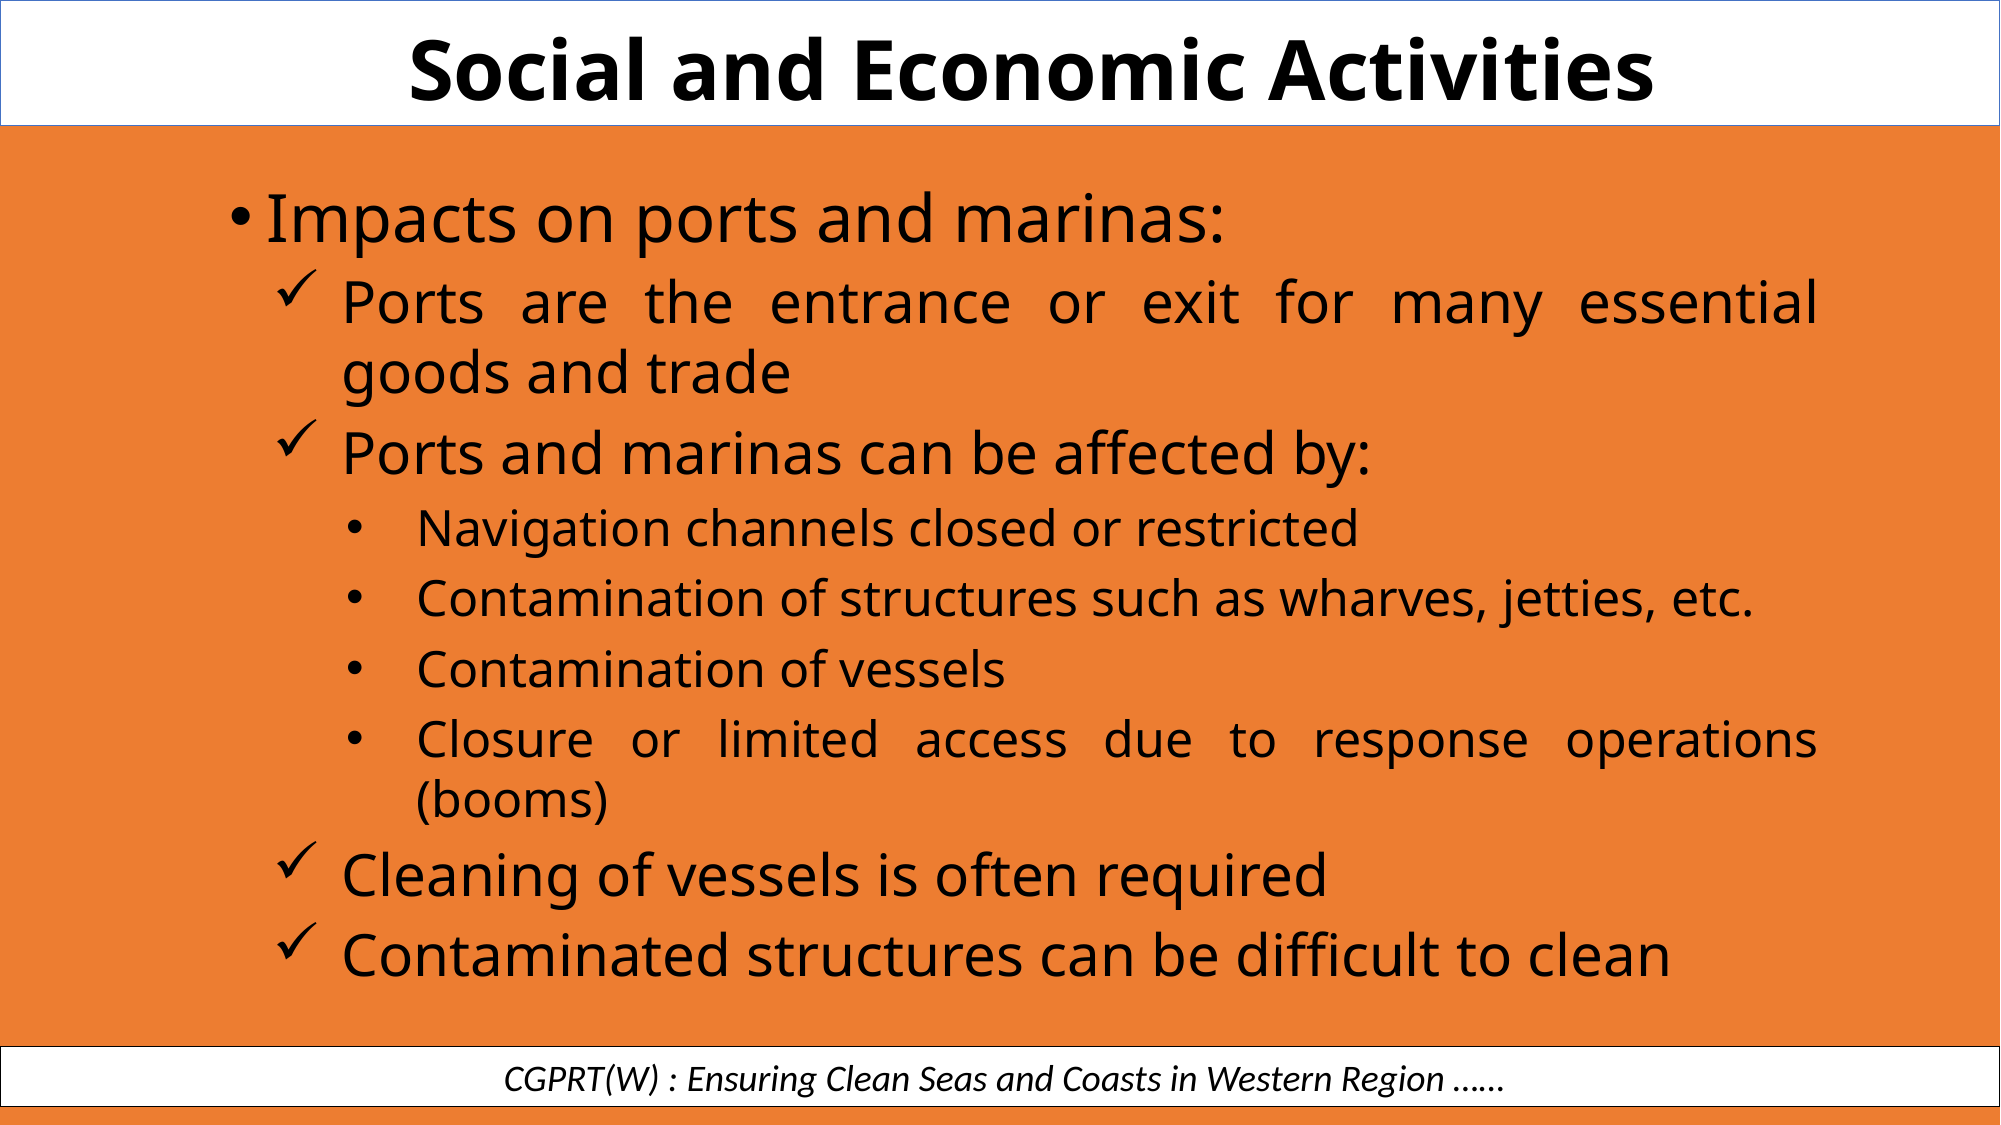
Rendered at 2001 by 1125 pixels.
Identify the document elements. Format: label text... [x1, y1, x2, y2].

text_box [0, 0, 2000, 126]
text_box CGPRT(W) : Ensuring Clean Seas and Coasts in Western Region …… [0, 1046, 2000, 1107]
text_box Social and Economic Activities [214, 21, 1872, 114]
text_box Impacts on ports and marinas: Ports are the entrance or exit for many essential goods and trade Ports and marinas can be affected by: Navigation channels closed or restricted Contamination of structures such as wharves, jetties, etc. Contamination of vessels Closure or limited access due to response operations (booms) Cleaning of vessels is often required Contaminated structures can be difficult to clean [214, 167, 1835, 938]
